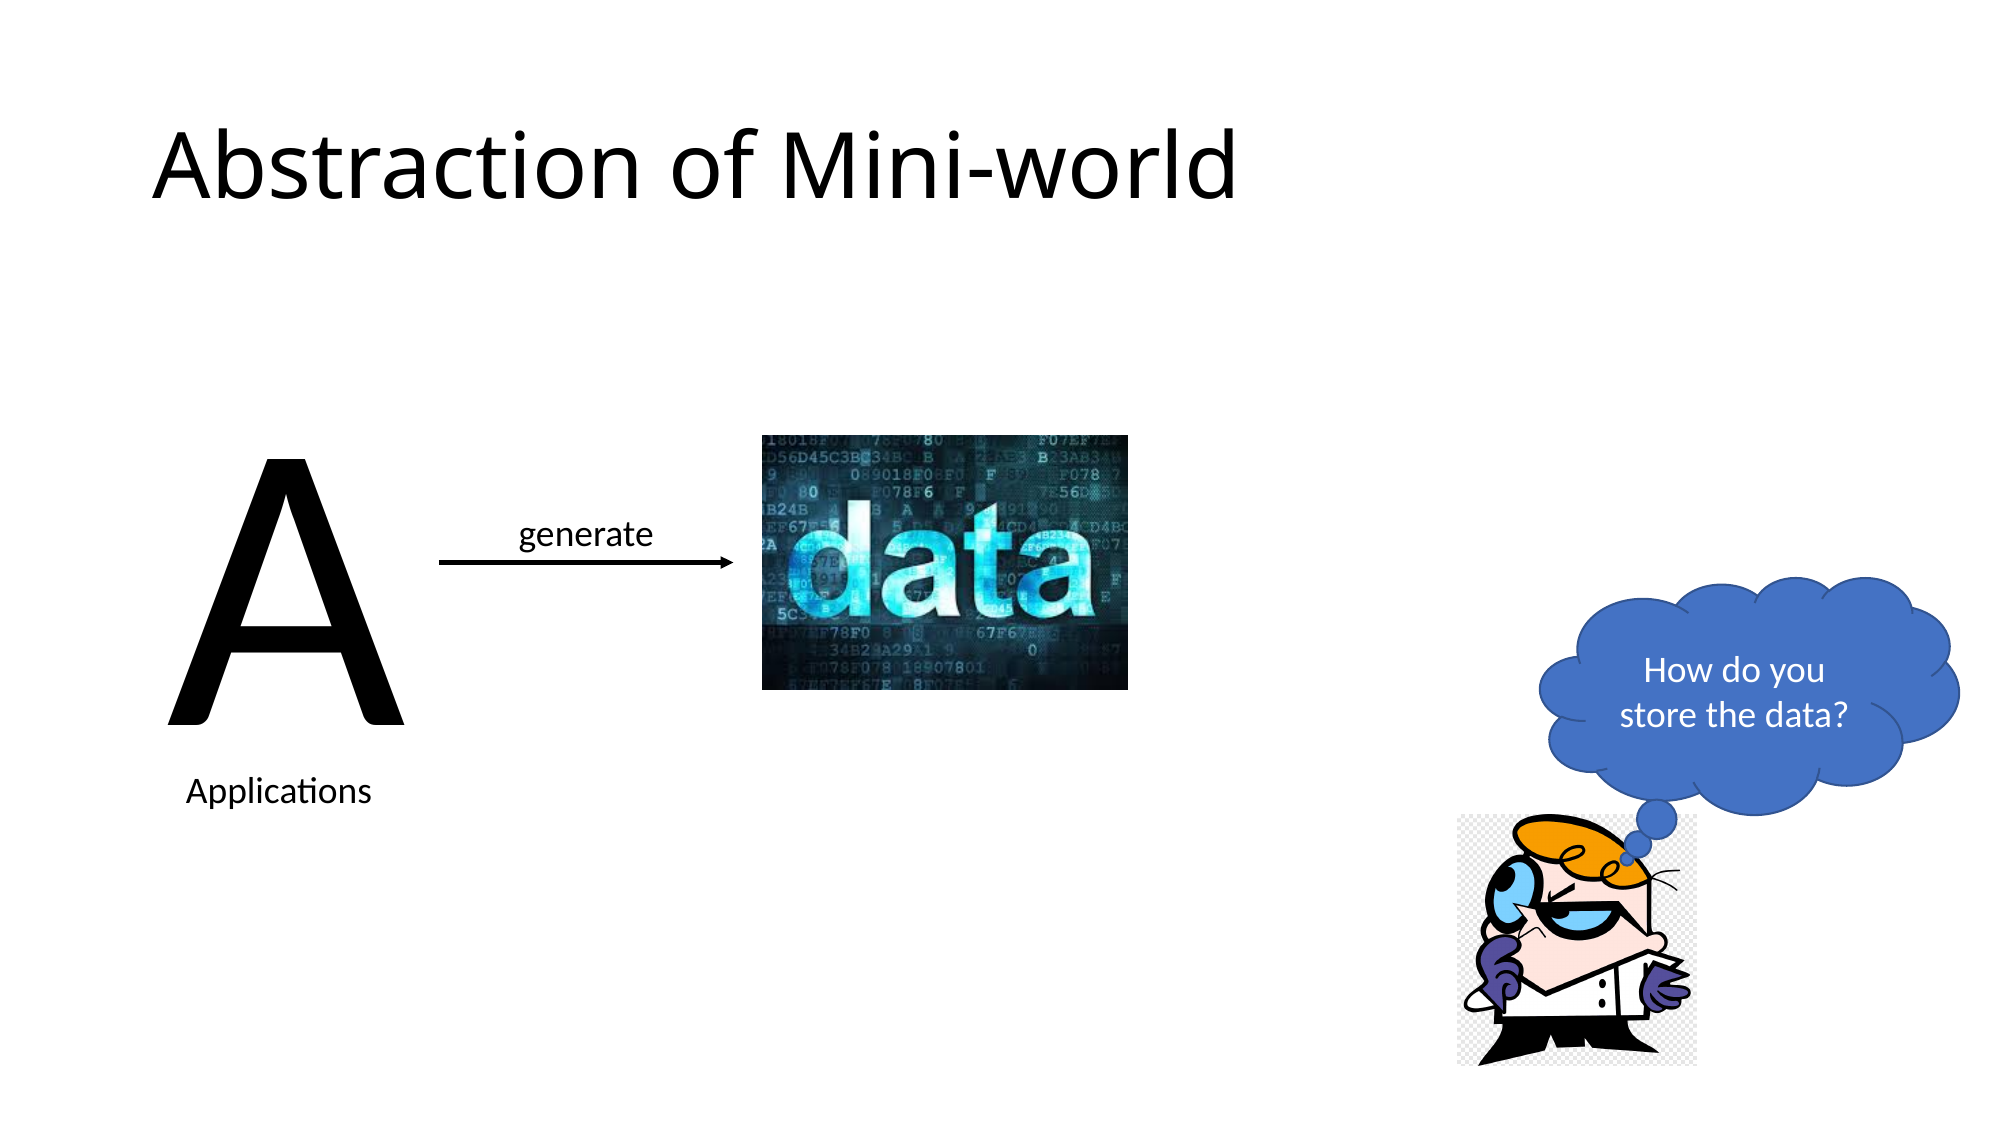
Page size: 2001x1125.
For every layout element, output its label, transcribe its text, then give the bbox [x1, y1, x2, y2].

text_box generate [503, 501, 669, 562]
picture [1457, 814, 1697, 1066]
title Abstraction of Mini-world [137, 59, 1863, 278]
picture [762, 435, 1128, 690]
text_box A [151, 303, 421, 816]
text_box How do you store the data? [1538, 576, 1961, 817]
text_box Applications [171, 759, 388, 819]
